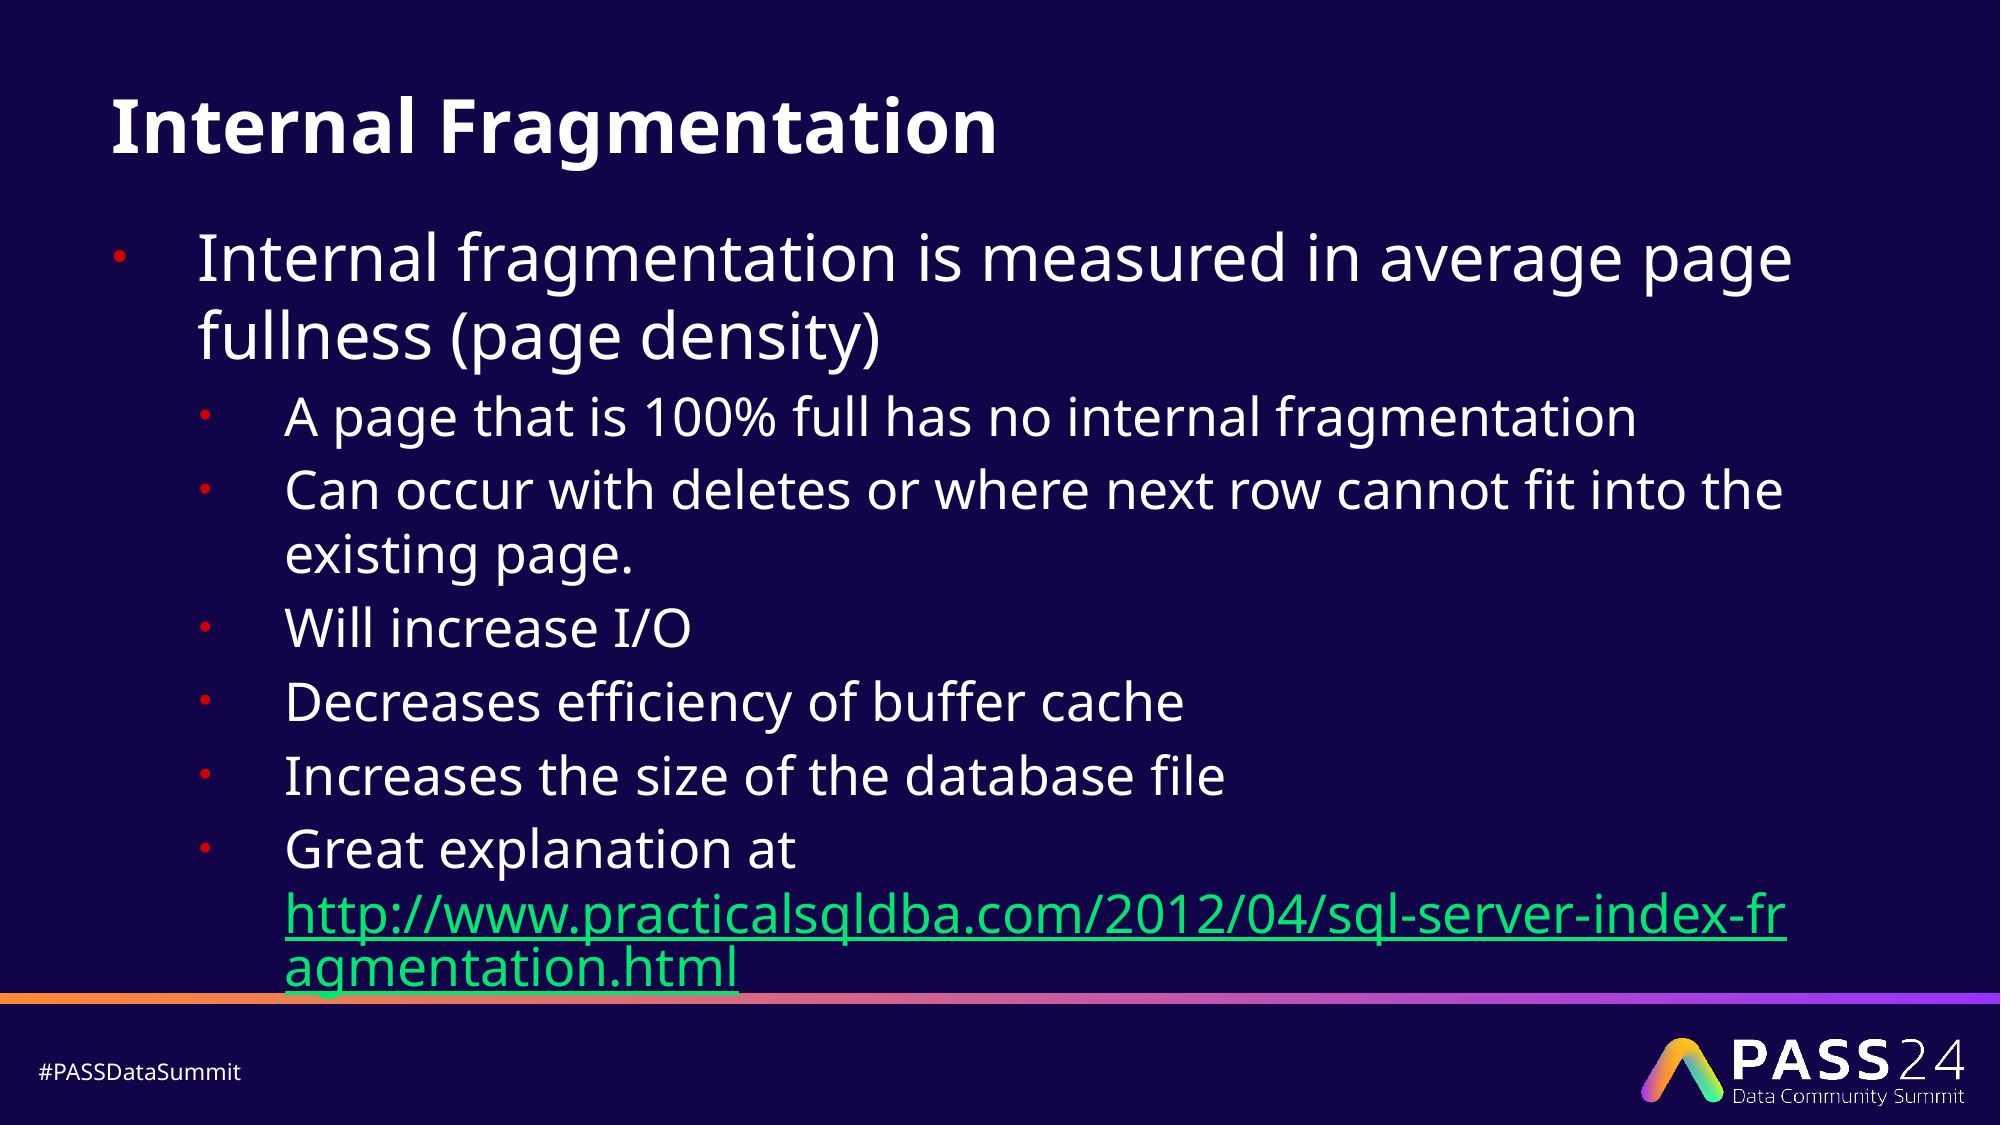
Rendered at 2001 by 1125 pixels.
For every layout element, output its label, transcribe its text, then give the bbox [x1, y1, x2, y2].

picture [1639, 1036, 1966, 1108]
list Internal fragmentation is measured in average page fullness (page density) A page that is 100% full has no internal fragmentation Can occur with deletes or where next row cannot fit into the existing page. Will increase I/O Decreases efficiency of buffer cache Increases the size of the database file Great explanation at http://www.practicalsqldba.com/2012/04/sql-server-index-fragmentation.html [96, 209, 1822, 966]
title Internal Fragmentation [96, 80, 1642, 209]
